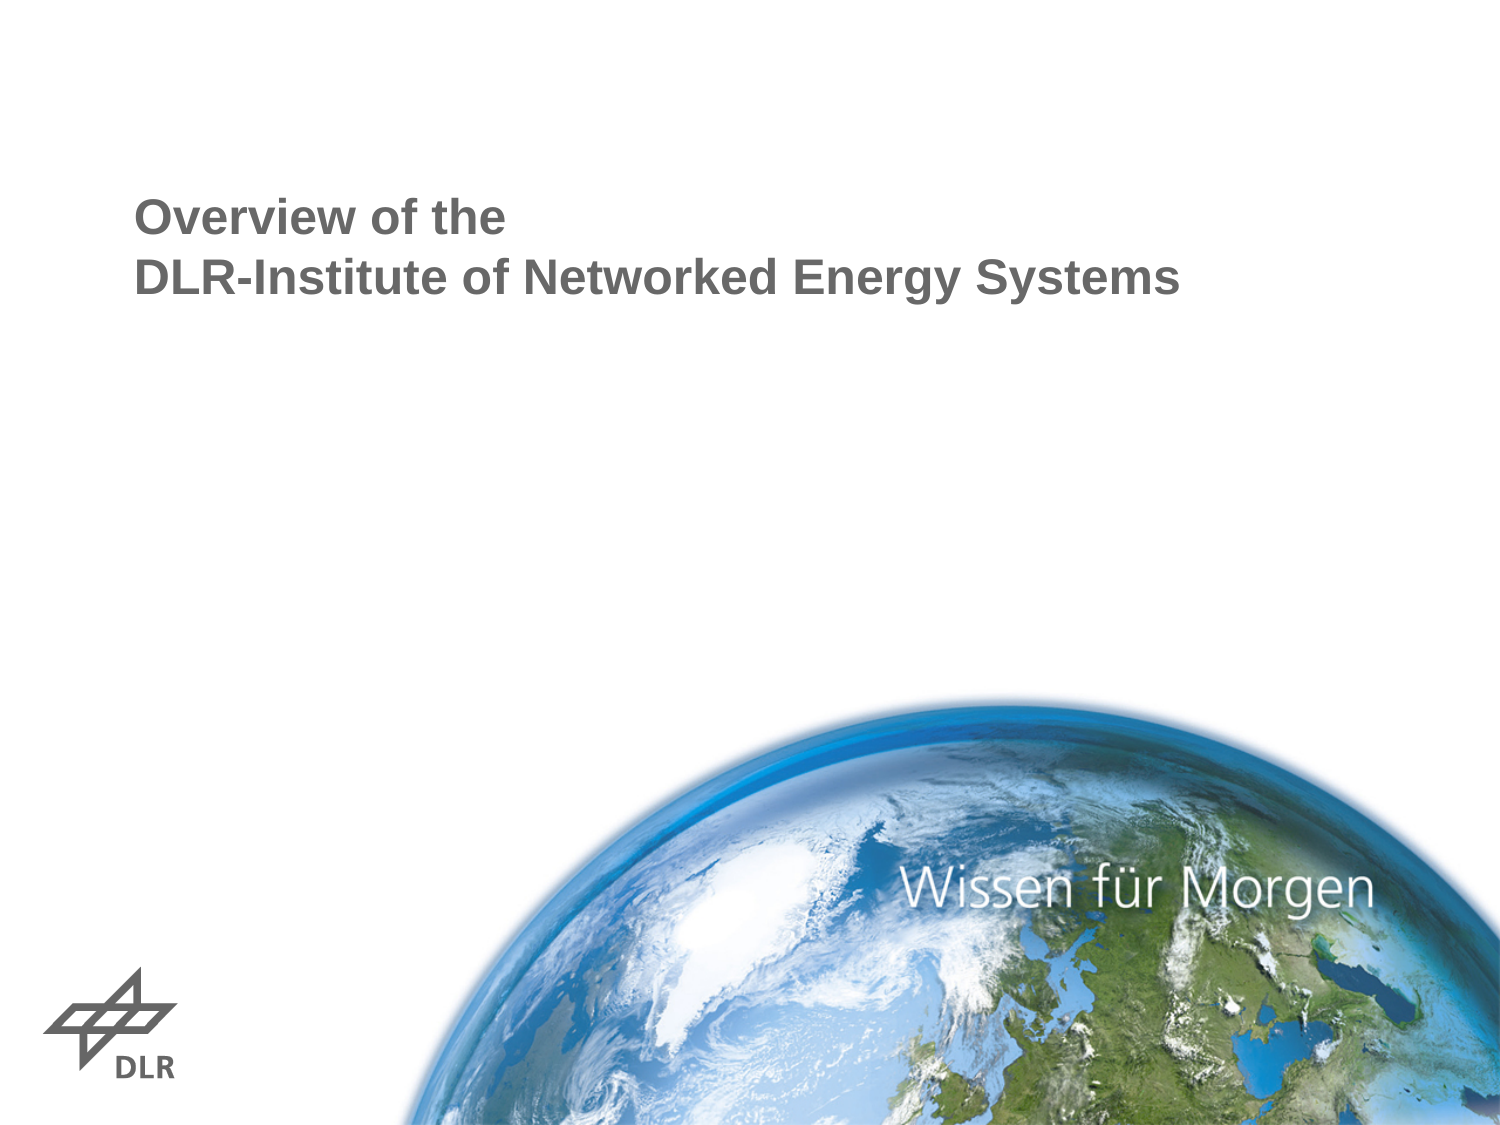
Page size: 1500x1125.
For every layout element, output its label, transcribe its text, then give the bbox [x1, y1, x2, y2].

title Overview of the DLR-Institute of Networked Energy Systems [134, 184, 1424, 372]
picture [0, 0, 1500, 1125]
